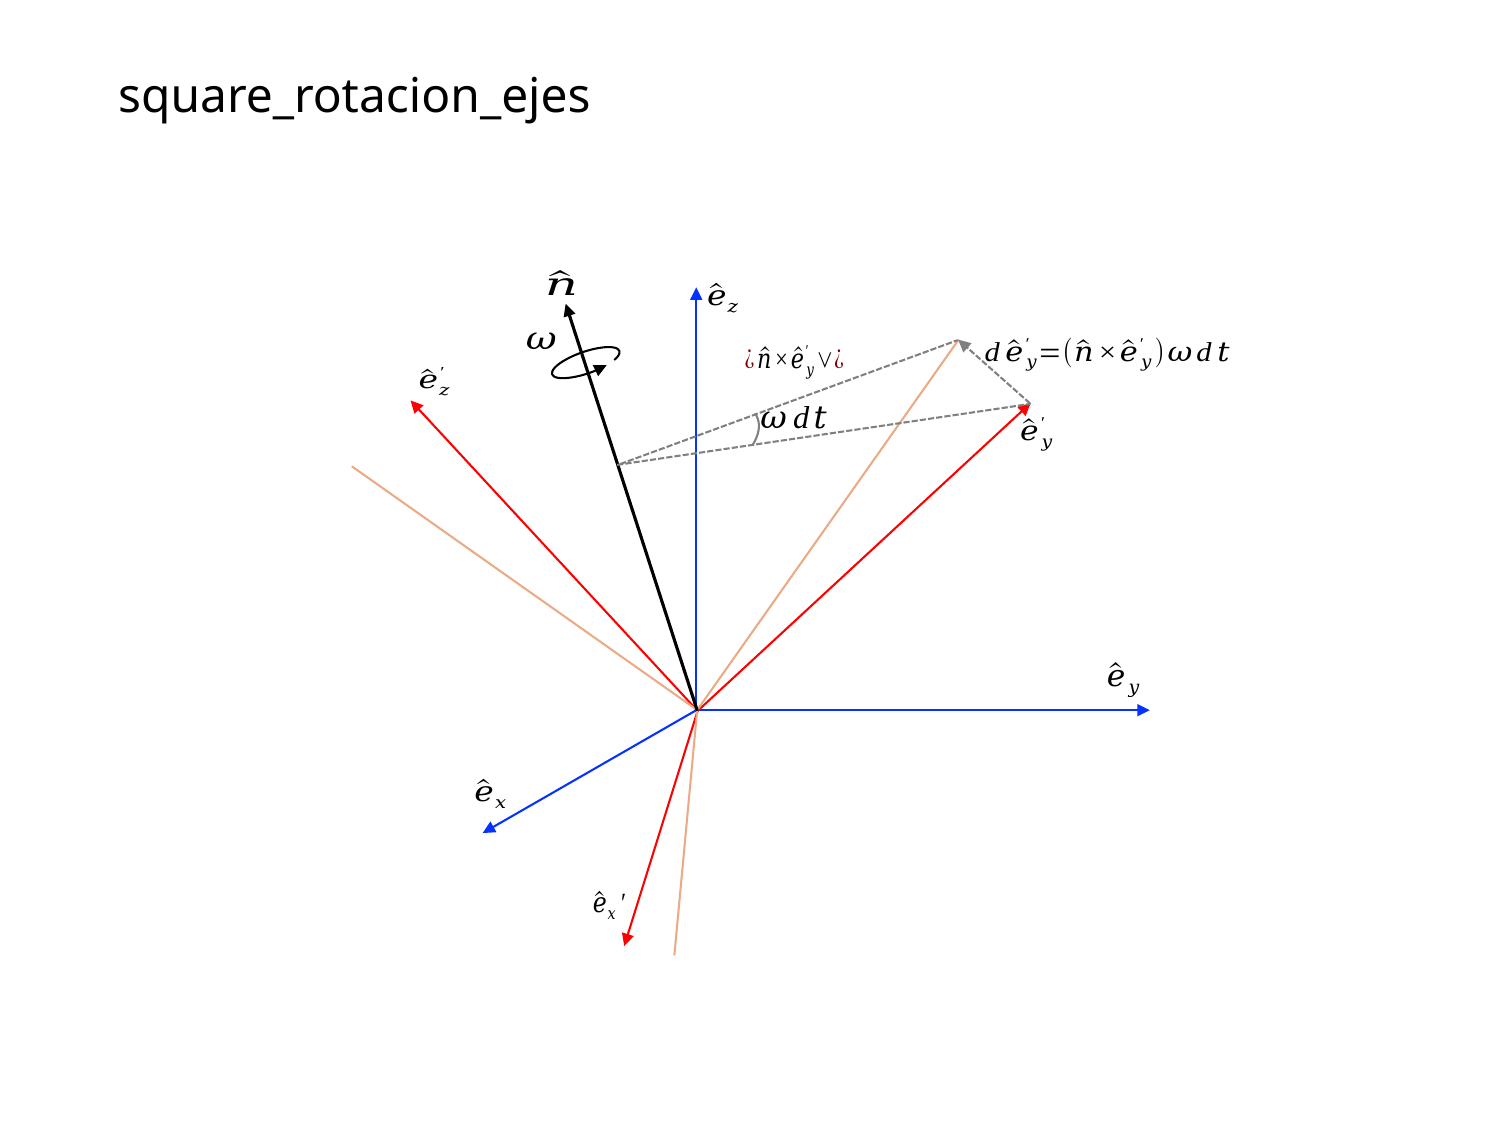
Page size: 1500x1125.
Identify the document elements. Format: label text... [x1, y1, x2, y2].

title square_rotacion_ejes [103, 59, 1397, 135]
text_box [350, 192, 1231, 924]
